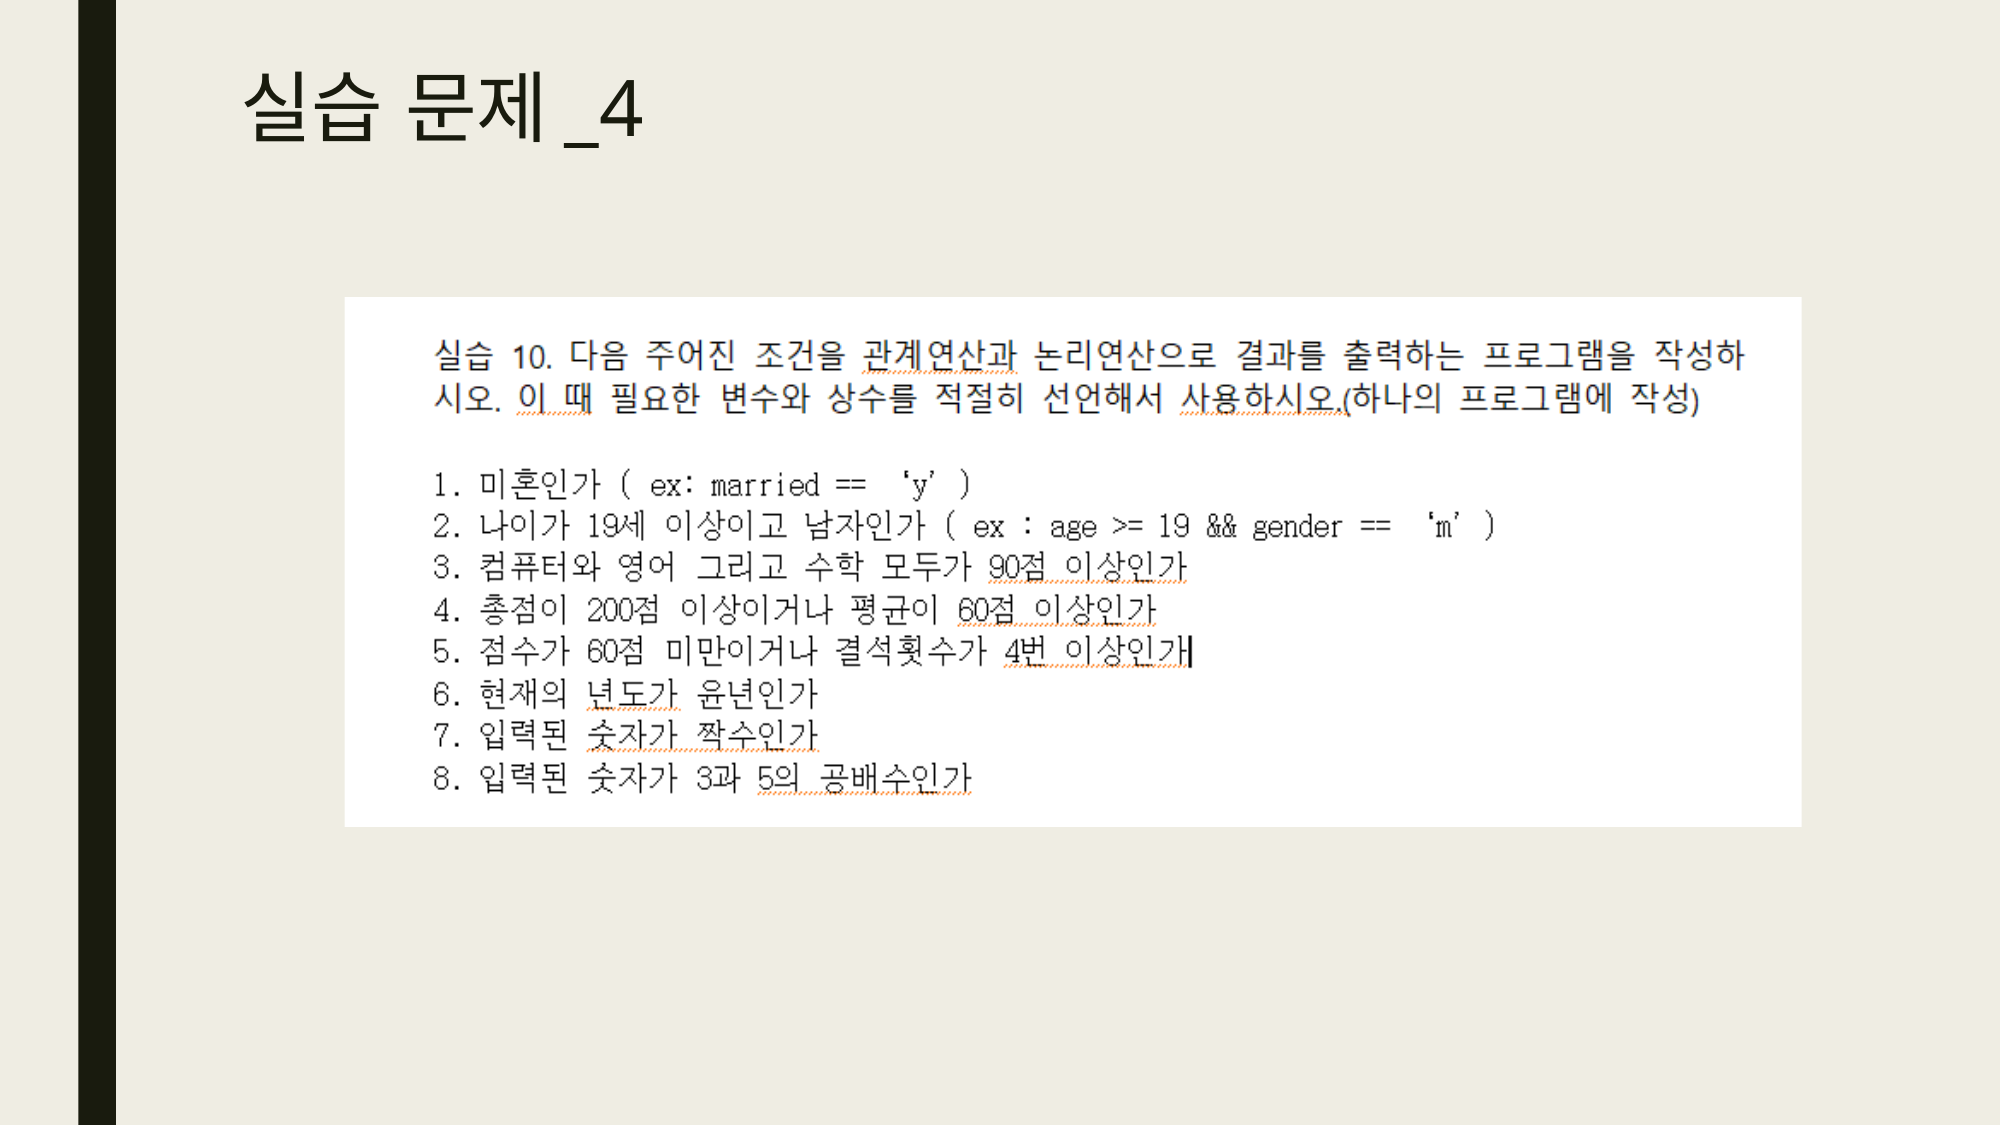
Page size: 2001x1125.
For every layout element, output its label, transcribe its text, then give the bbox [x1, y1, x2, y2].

title 실습 문제_4 [225, 62, 717, 163]
picture [344, 297, 1802, 827]
